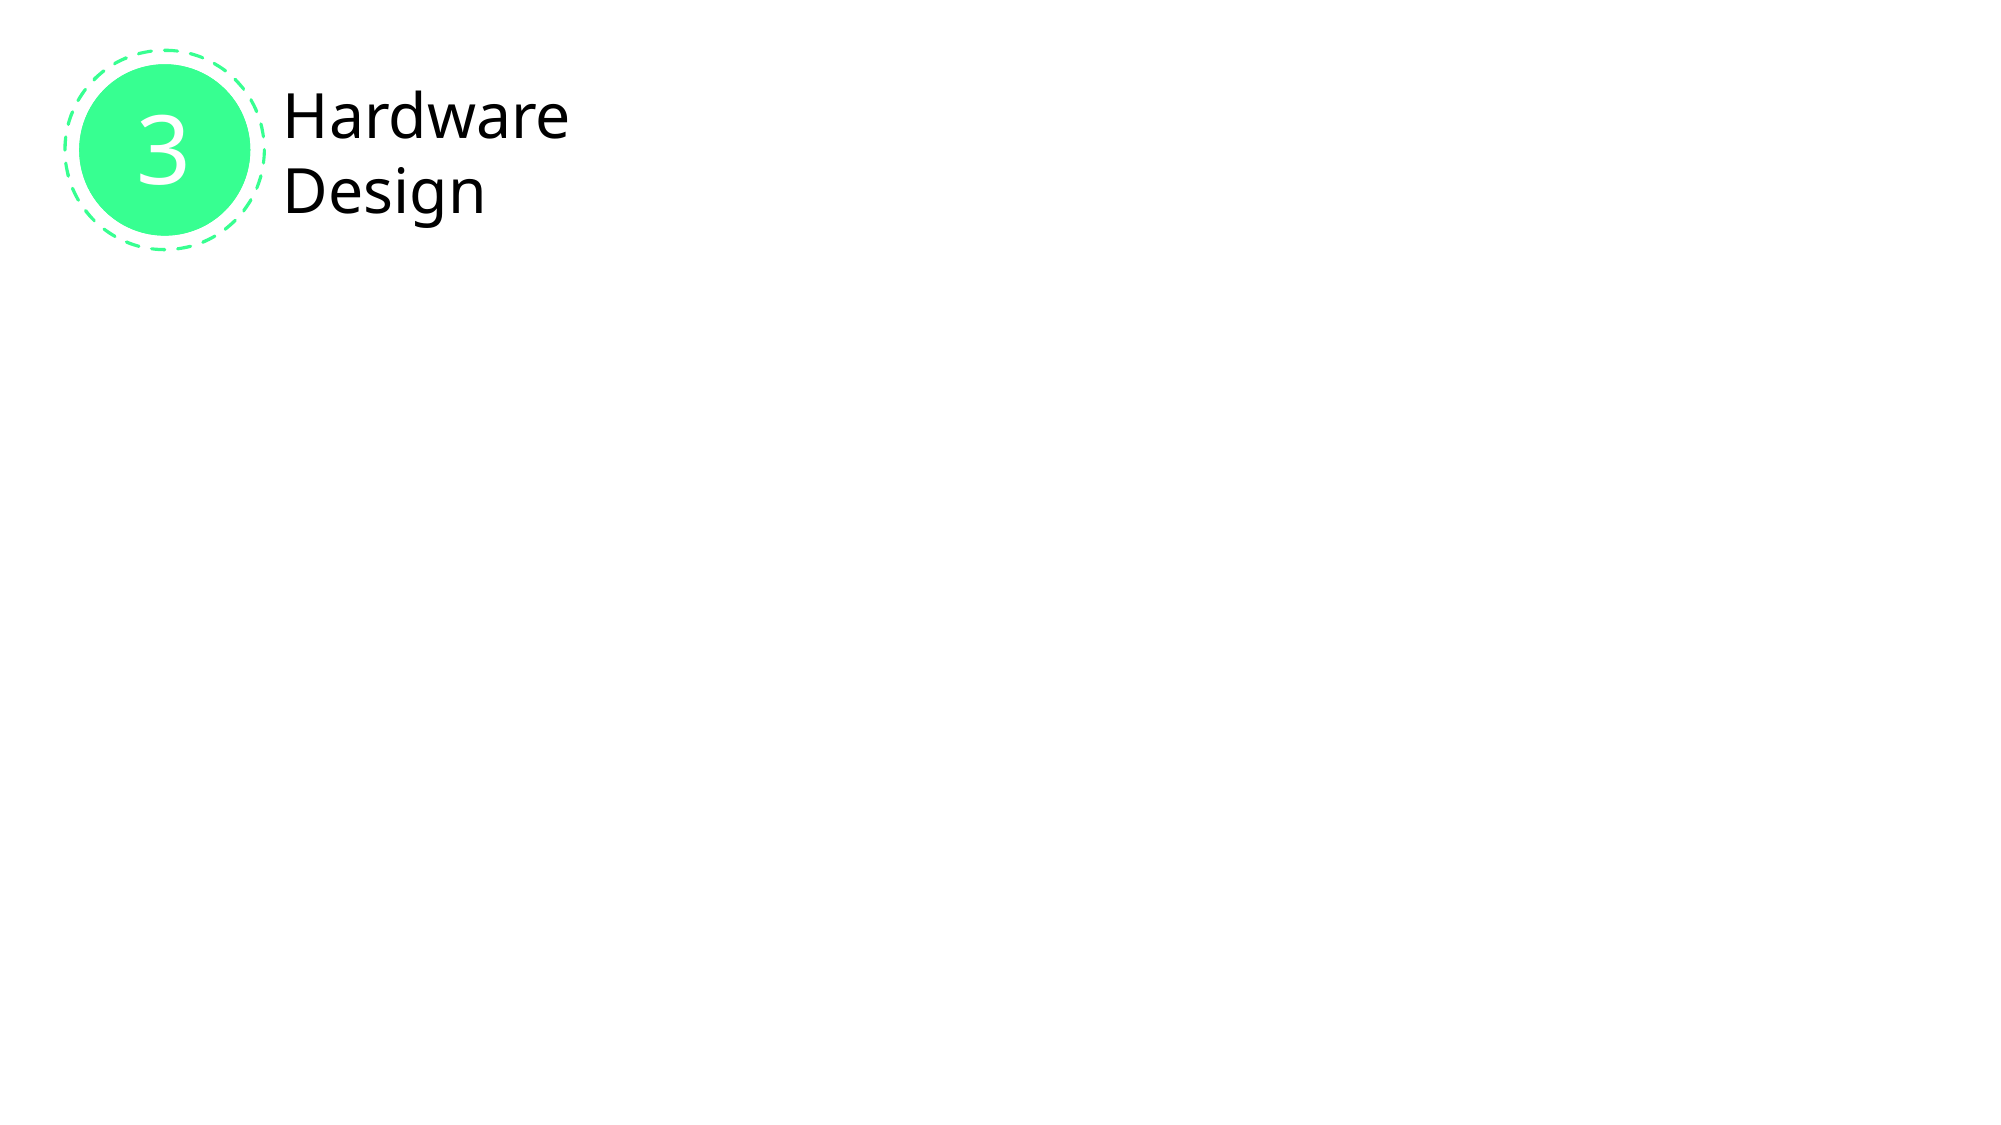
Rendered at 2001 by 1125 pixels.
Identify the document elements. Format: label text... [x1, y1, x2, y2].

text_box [63, 48, 266, 252]
text_box Hardware Design [266, 68, 714, 234]
